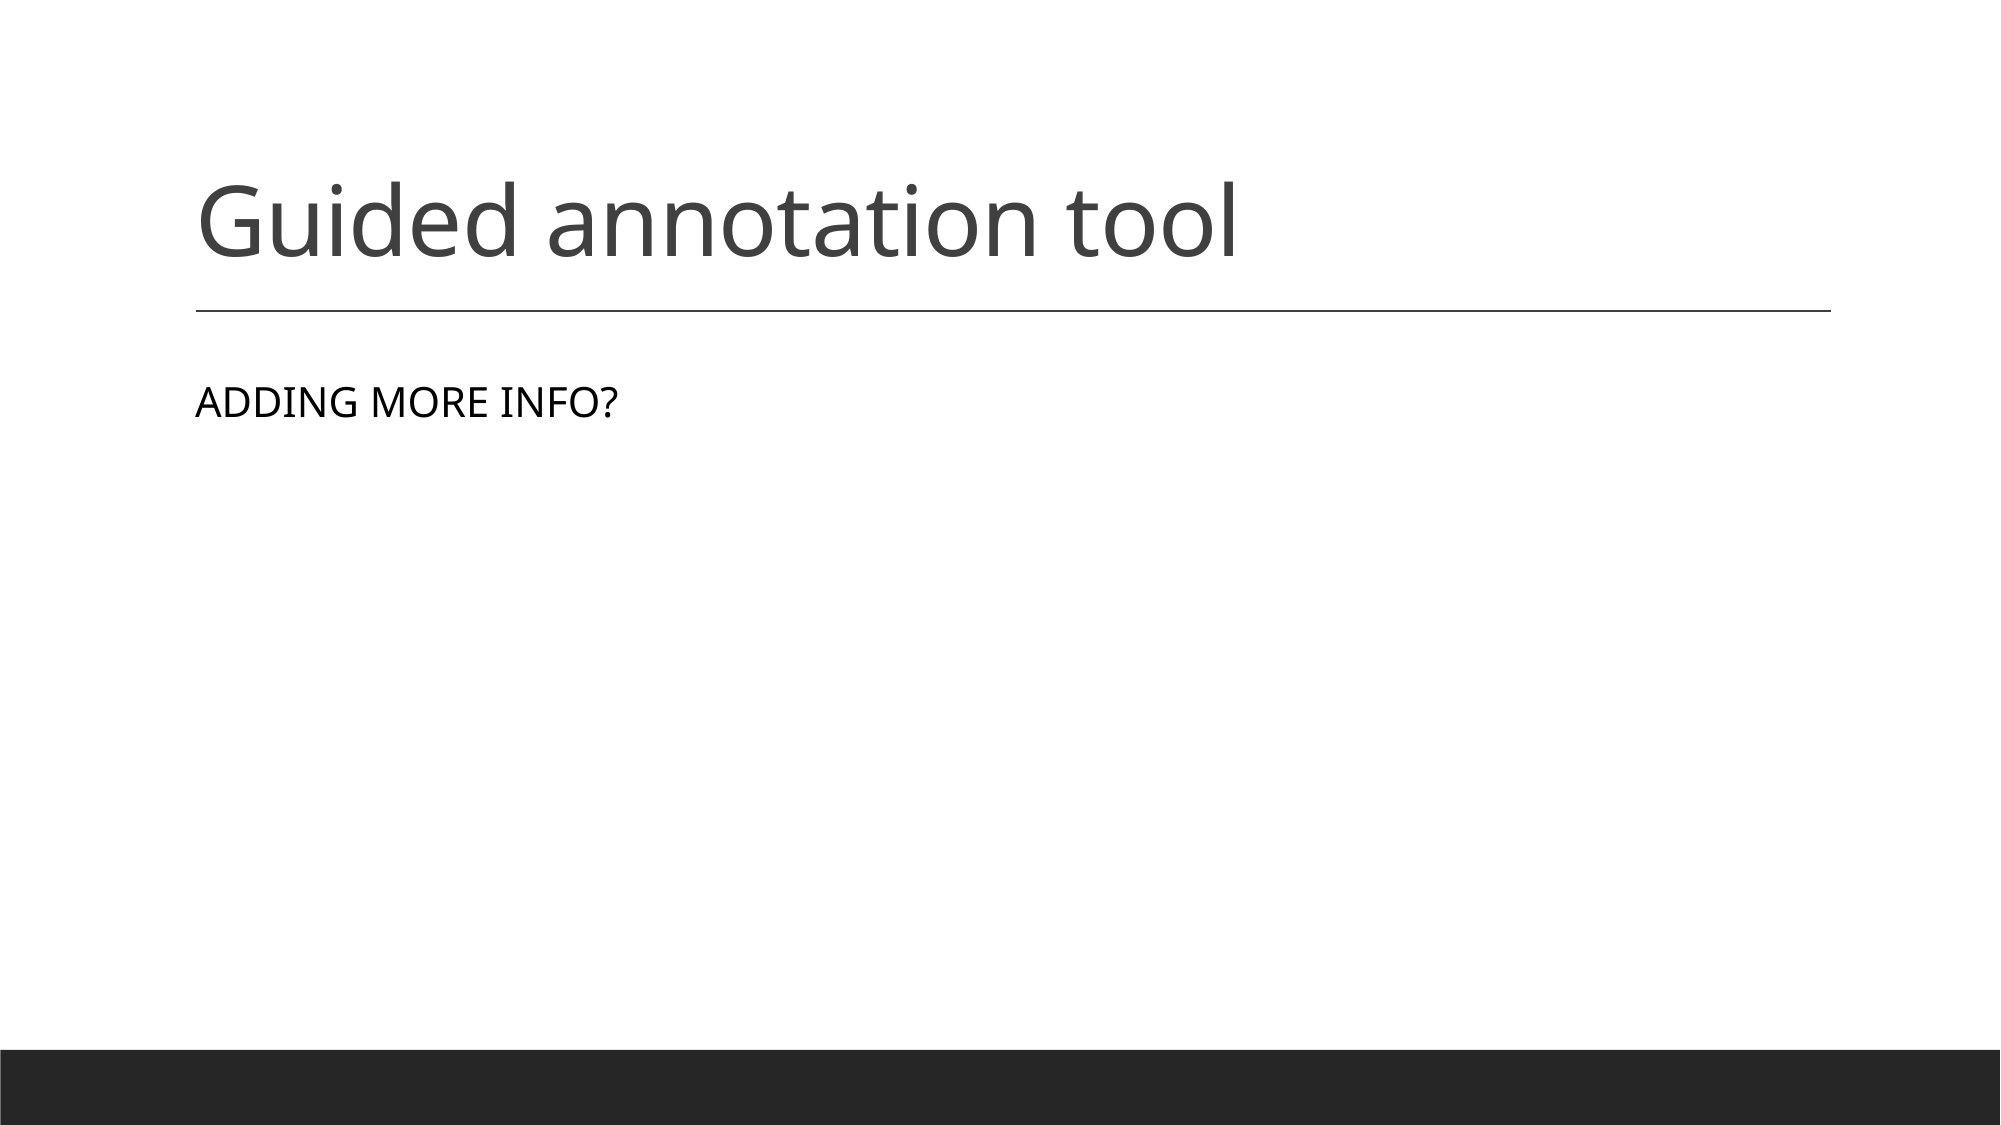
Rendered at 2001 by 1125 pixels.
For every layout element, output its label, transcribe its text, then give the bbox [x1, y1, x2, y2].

list Adding more info? [180, 337, 942, 459]
title Guided annotation tool [180, 47, 1830, 285]
